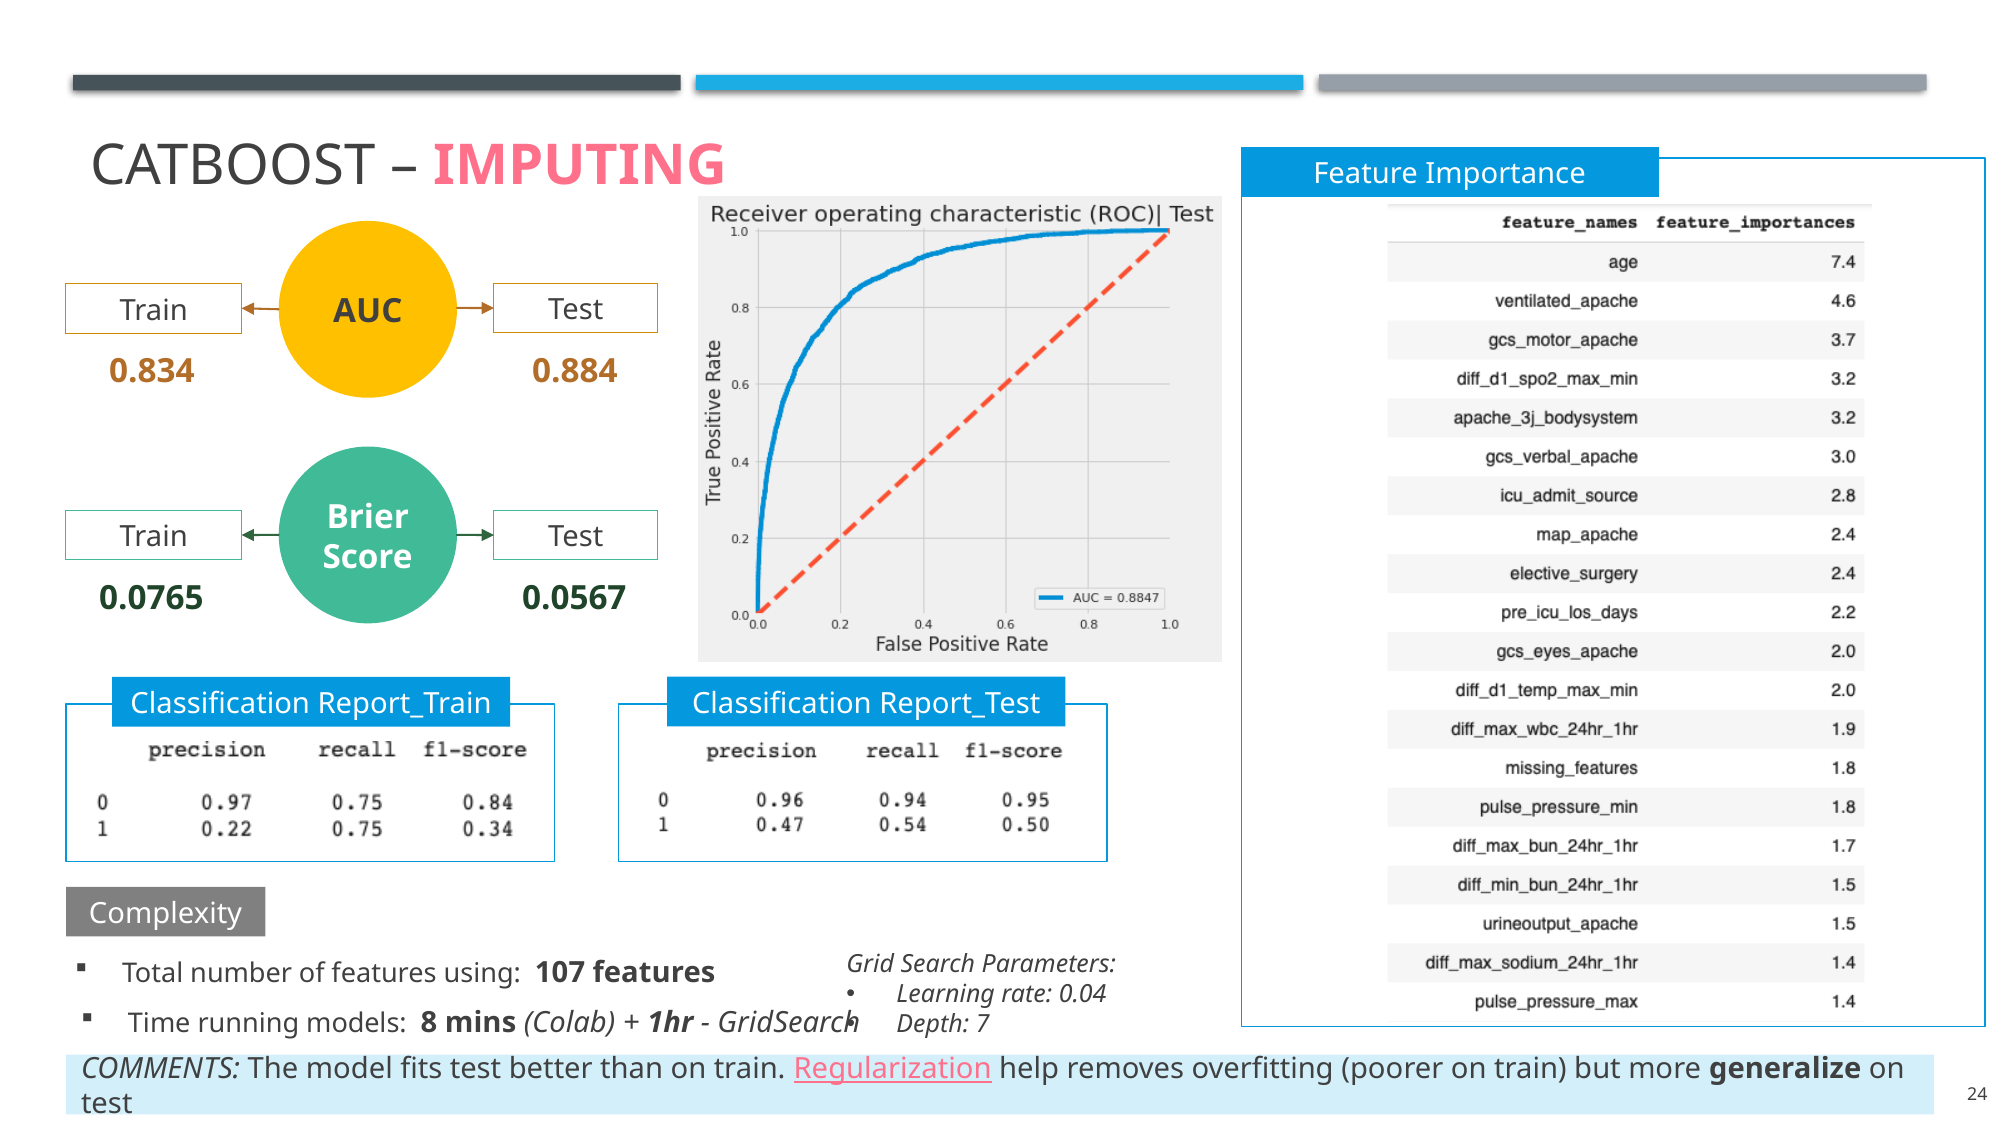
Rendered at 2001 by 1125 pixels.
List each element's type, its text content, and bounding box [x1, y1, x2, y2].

picture [638, 740, 1071, 841]
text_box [65, 886, 901, 1048]
text_box Grid Search Parameters: Learning rate: 0.04 Depth: 7 [906, 940, 1232, 1046]
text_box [1240, 146, 1986, 1028]
picture [698, 195, 1222, 663]
picture [71, 740, 533, 845]
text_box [617, 676, 1108, 863]
picture [1466, 178, 1470, 189]
text_box COMMENTS: The model fits test better than on train. Regularization help removes overfitting (poorer on train) but more generalize on test [64, 1053, 1936, 1116]
slide_number 24 [1829, 1065, 2000, 1125]
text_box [65, 220, 659, 399]
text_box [65, 676, 556, 863]
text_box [65, 445, 659, 625]
picture [1387, 178, 1873, 1023]
title Catboost – IMPUTING [75, 115, 1925, 218]
